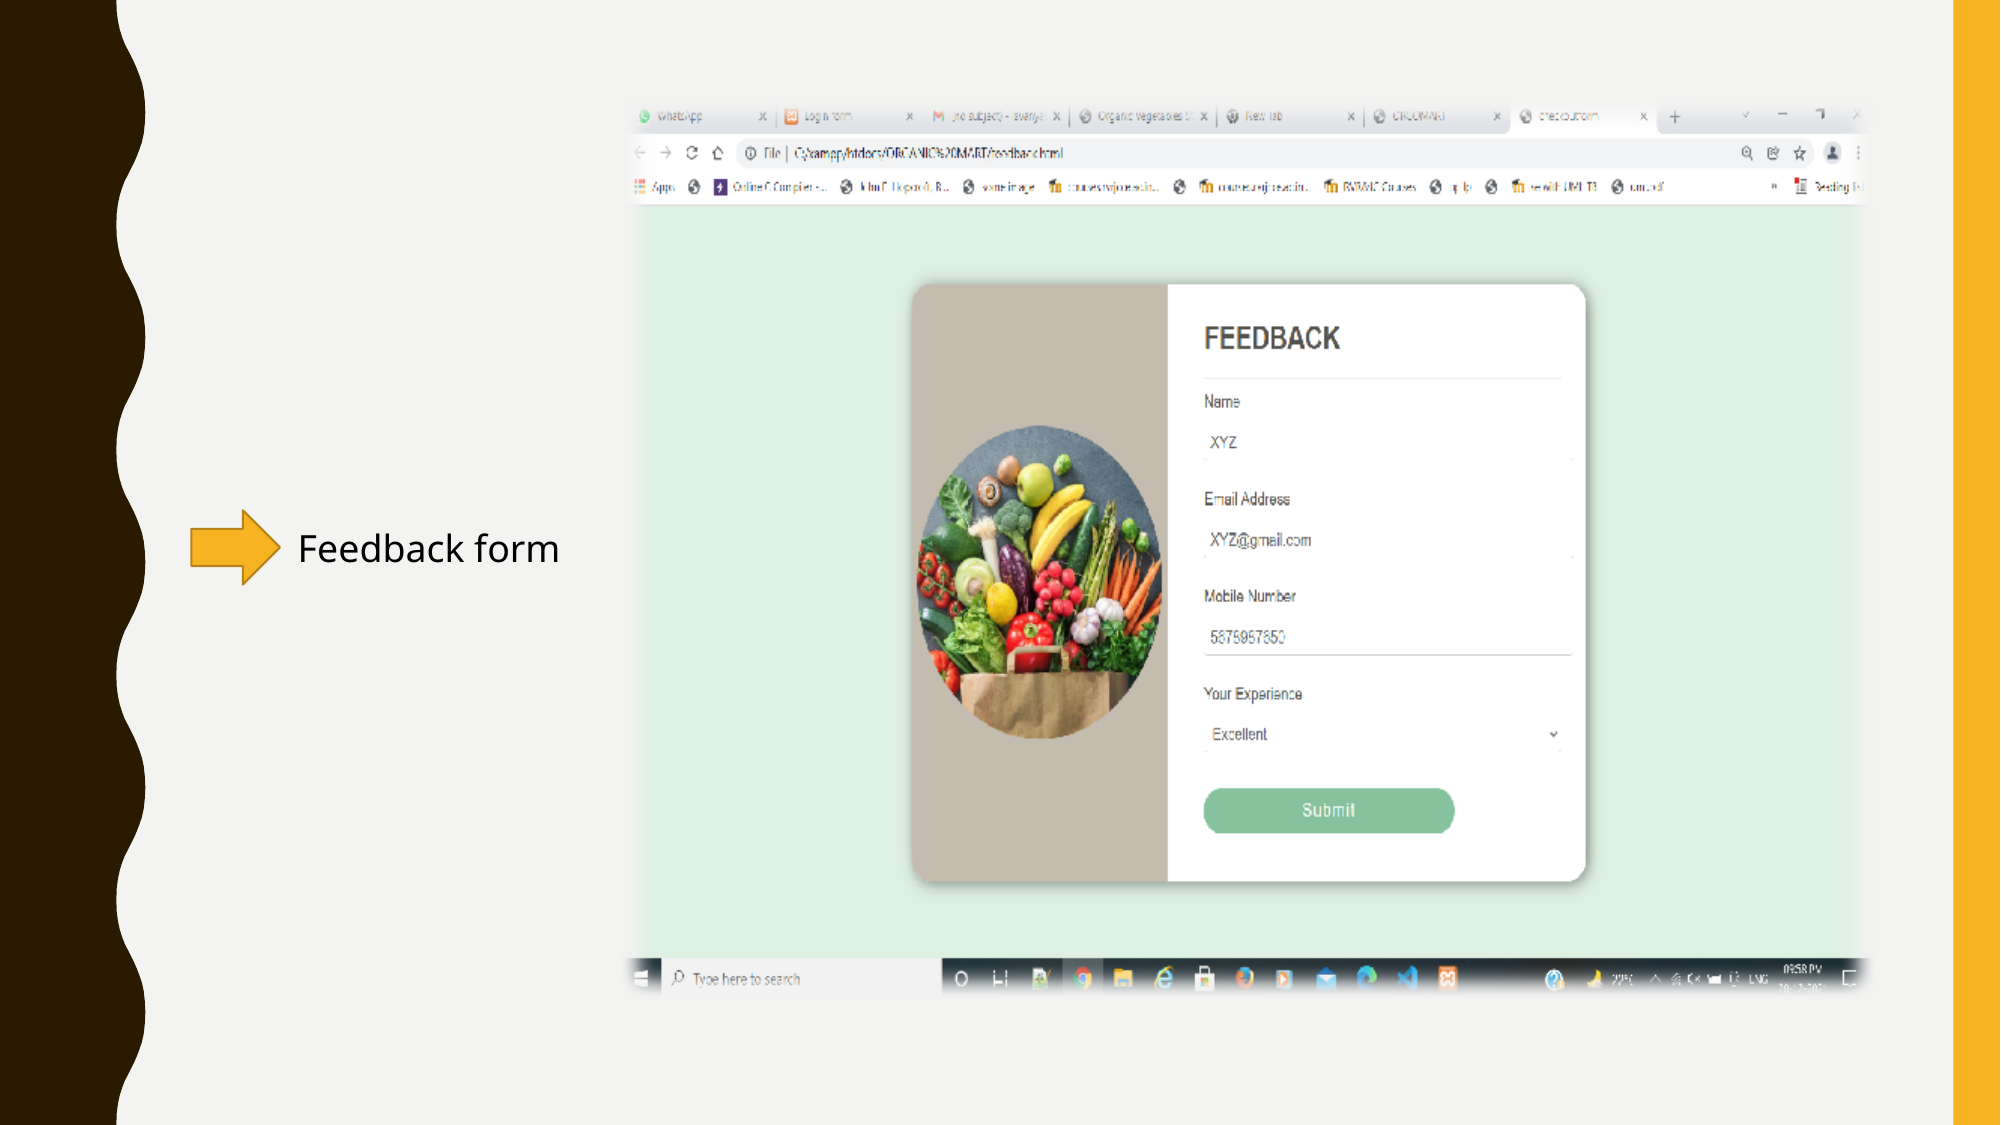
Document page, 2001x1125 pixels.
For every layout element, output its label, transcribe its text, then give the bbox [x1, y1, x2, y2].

picture [621, 98, 1876, 999]
text_box [190, 509, 281, 586]
text_box Feedback form [282, 517, 576, 577]
